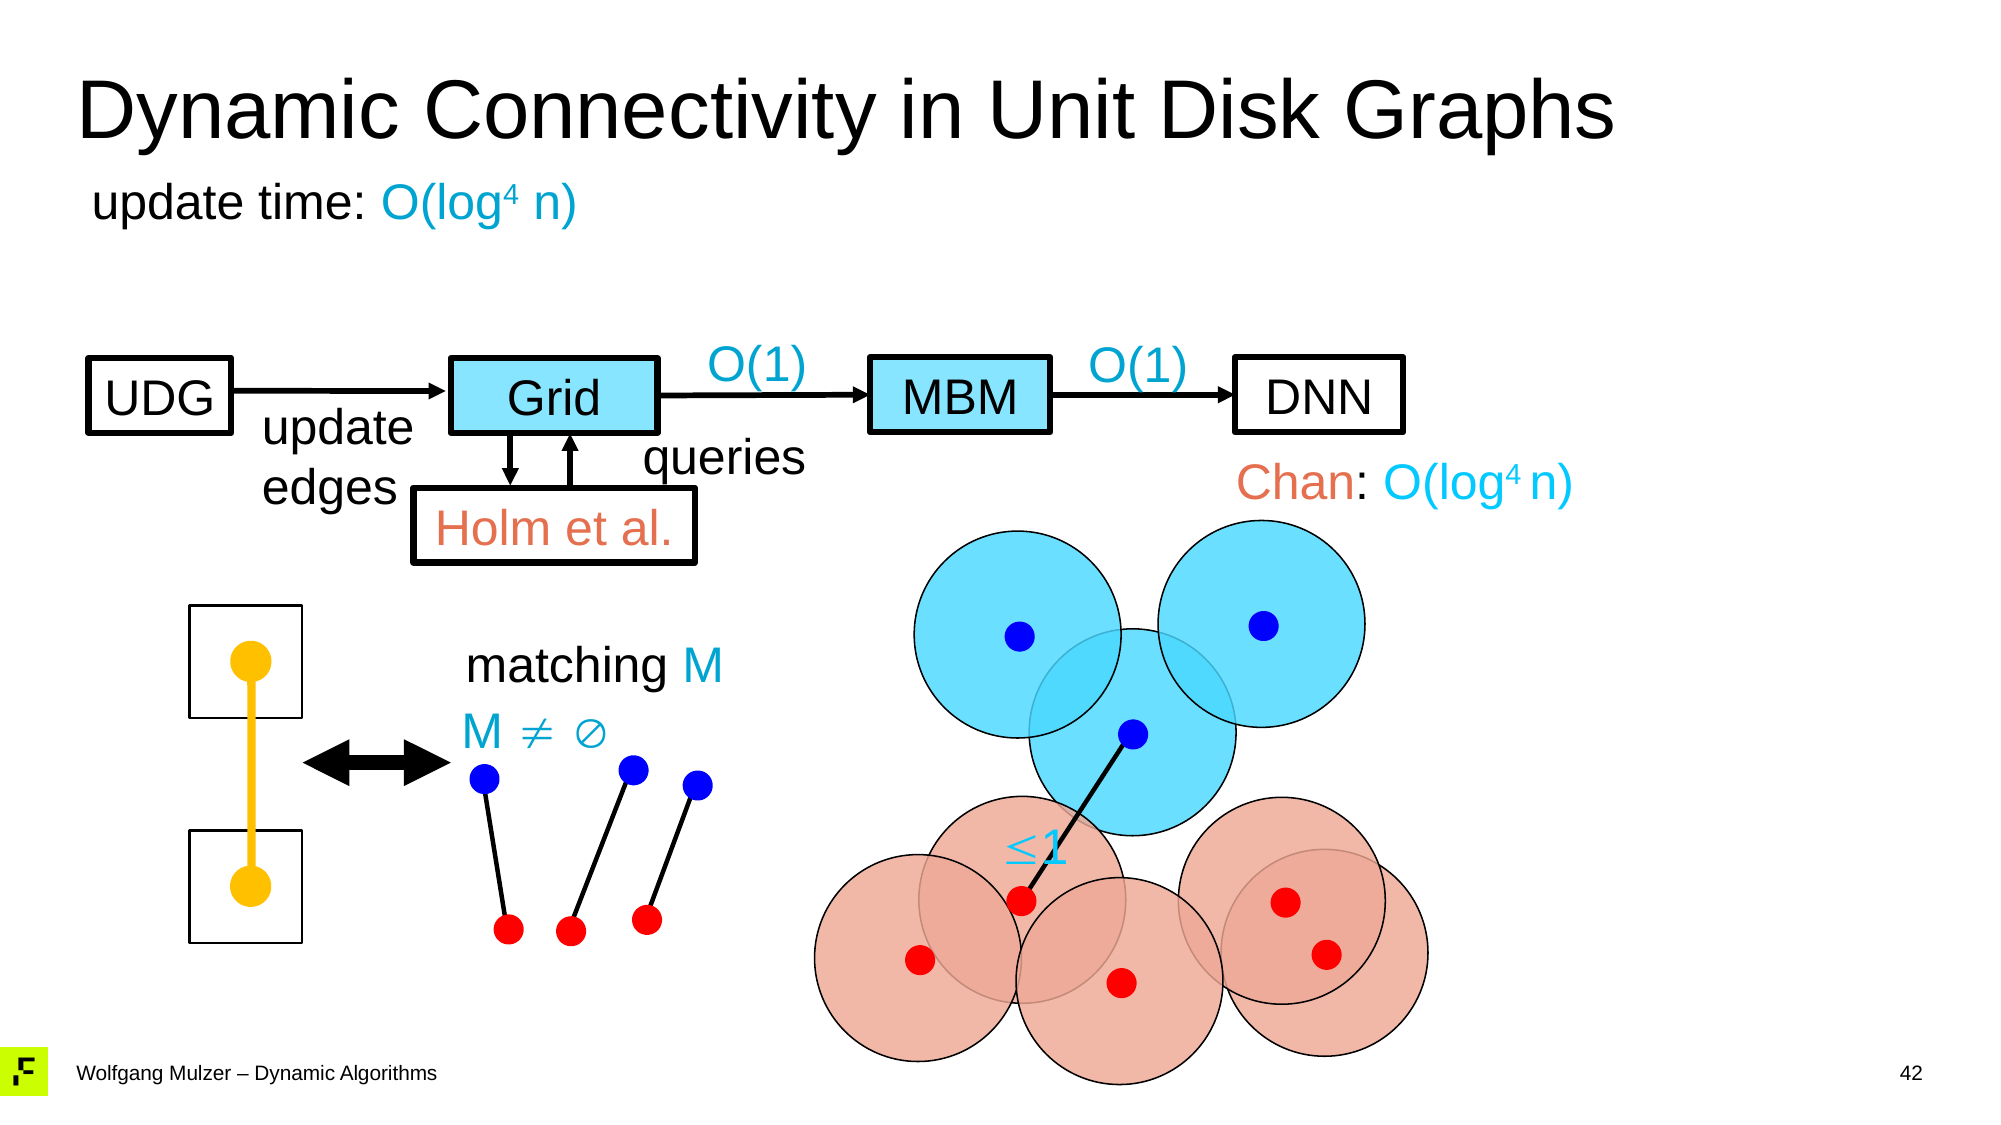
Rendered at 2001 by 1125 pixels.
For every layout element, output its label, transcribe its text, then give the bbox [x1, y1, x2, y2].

title Dynamic Connectivity in Unit Disk Graphs [76, 55, 1924, 286]
text_box [1228, 864, 1429, 1048]
text_box M   [446, 691, 700, 766]
text_box [618, 755, 649, 786]
picture [0, 1047, 48, 1096]
text_box MBM [869, 357, 1051, 433]
text_box [1178, 797, 1386, 1005]
text_box matching M [450, 624, 765, 700]
text_box [1013, 883, 1083, 946]
text_box [1270, 887, 1301, 918]
text_box Holm et al. [413, 487, 695, 563]
text_box [814, 854, 1021, 1062]
text_box [682, 770, 713, 801]
text_box [914, 531, 1122, 739]
text_box [1004, 621, 1035, 652]
text_box Grid [450, 358, 658, 433]
text_box Chan: O(log4 n) [1221, 441, 1621, 517]
text_box [1158, 520, 1366, 728]
text_box [469, 764, 500, 795]
slide_number 42 [1692, 1048, 1924, 1096]
text_box O(1) [1073, 396, 1212, 401]
text_box O(1) [1073, 325, 1212, 394]
text_box 1 [986, 807, 1284, 883]
text_box [1311, 939, 1342, 970]
text_box [1106, 968, 1137, 999]
text_box [1029, 628, 1237, 807]
text_box O(1) [692, 323, 836, 394]
text_box [929, 796, 1069, 879]
footer Wolfgang Mulzer – Dynamic Algorithms [76, 1048, 1692, 1096]
text_box [1006, 886, 1037, 917]
text_box update edges [247, 394, 436, 523]
text_box [1248, 611, 1279, 641]
text_box [905, 945, 936, 976]
text_box update time: O(log4 n) [76, 161, 606, 297]
text_box [189, 830, 302, 943]
text_box UDG [88, 358, 232, 433]
text_box [493, 914, 524, 945]
text_box [556, 916, 587, 947]
text_box [1118, 719, 1149, 750]
text_box [991, 883, 1032, 902]
text_box DNN [1234, 357, 1404, 433]
text_box [632, 904, 663, 935]
text_box [1016, 883, 1223, 1085]
text_box [189, 605, 302, 718]
text_box [230, 640, 272, 682]
text_box queries [627, 417, 874, 493]
text_box [230, 865, 272, 907]
text_box [1012, 995, 1018, 1004]
